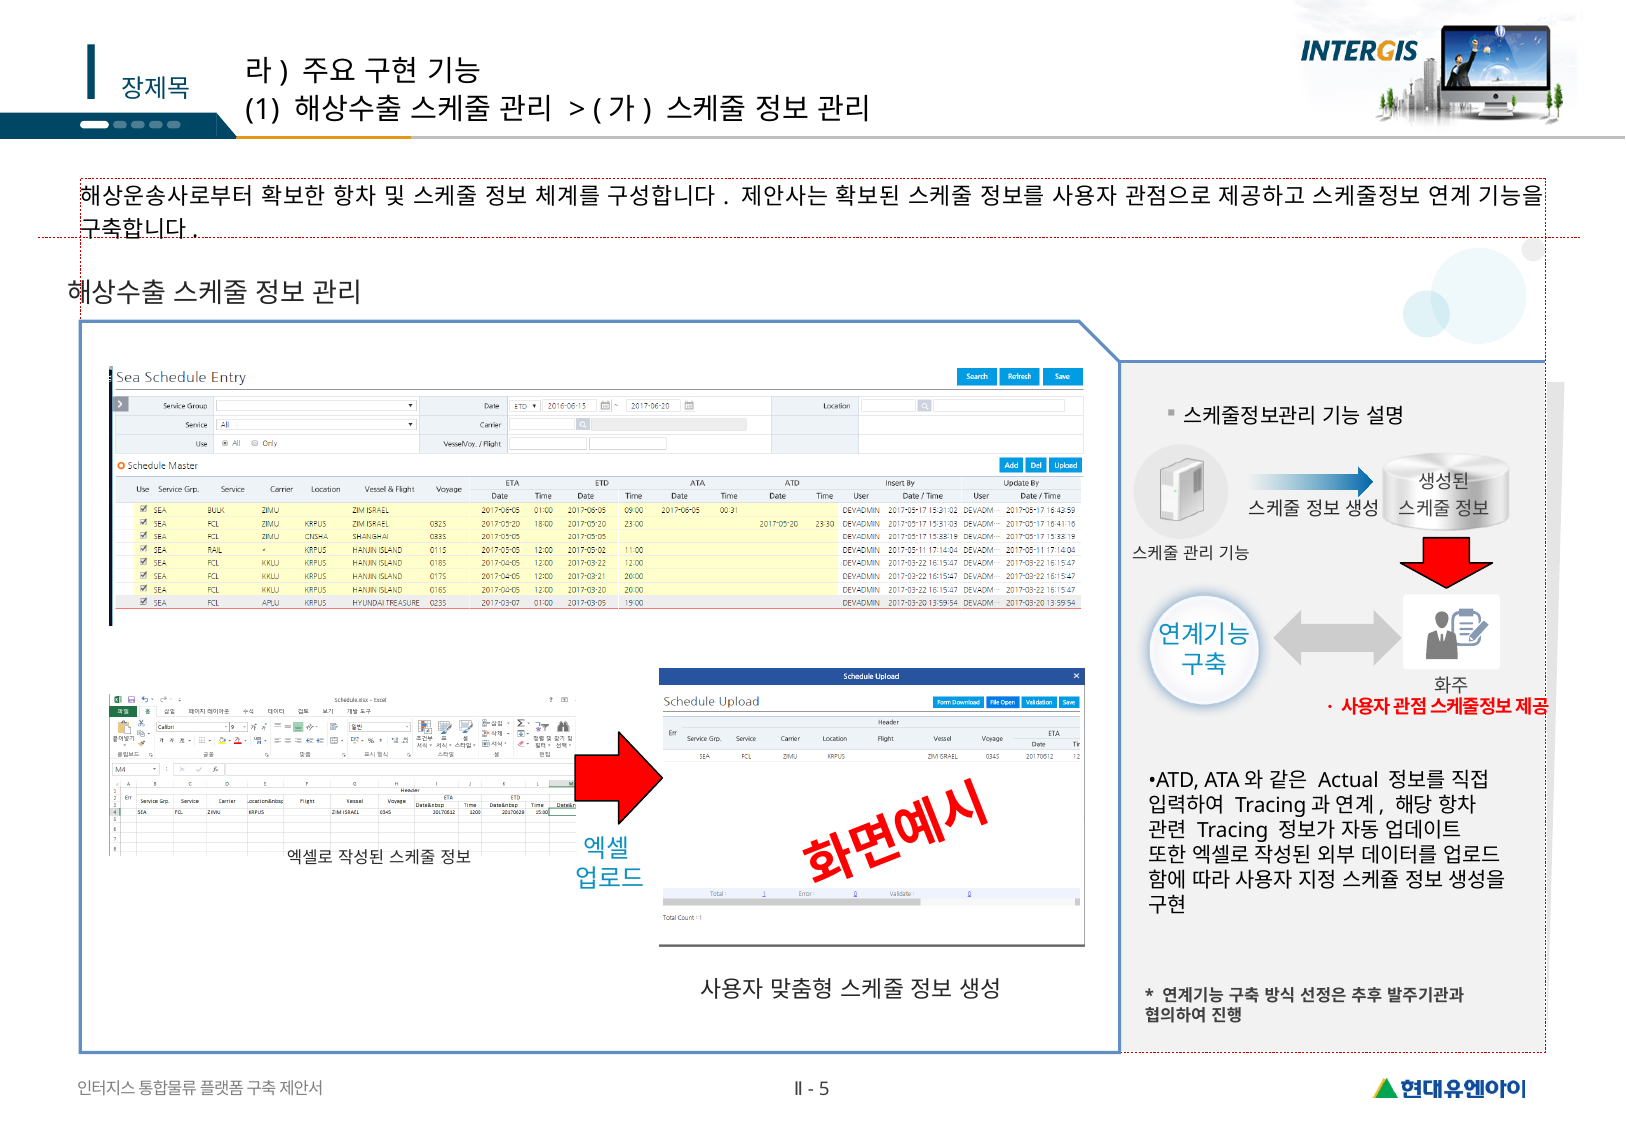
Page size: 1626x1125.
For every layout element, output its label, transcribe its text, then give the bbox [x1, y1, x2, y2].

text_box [1402, 594, 1501, 697]
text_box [1381, 452, 1510, 531]
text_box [1402, 237, 1546, 319]
picture [109, 693, 576, 856]
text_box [1234, 466, 1376, 520]
list 해상운송사로부터 확보한 항차 및 스케줄 정보 체계를 구성합니다. 제안사는 확보된 스케줄 정보를 사용자 관점으로 제공하고 스케줄정보 연계 기능을 구축합니다. [80, 175, 1545, 243]
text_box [1134, 581, 1274, 717]
text_box 해상수출 스케줄 정보 관리 [67, 275, 388, 309]
picture [109, 366, 1085, 627]
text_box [79, 320, 1565, 1056]
title 라) 주요 구현 기능 (1) 해상수출 스케줄 관리 > (가) 스케줄 정보 관리 [245, 47, 1192, 126]
picture [1263, 0, 1625, 136]
picture [1372, 1077, 1525, 1098]
picture [659, 668, 1085, 947]
picture [1159, 458, 1204, 522]
